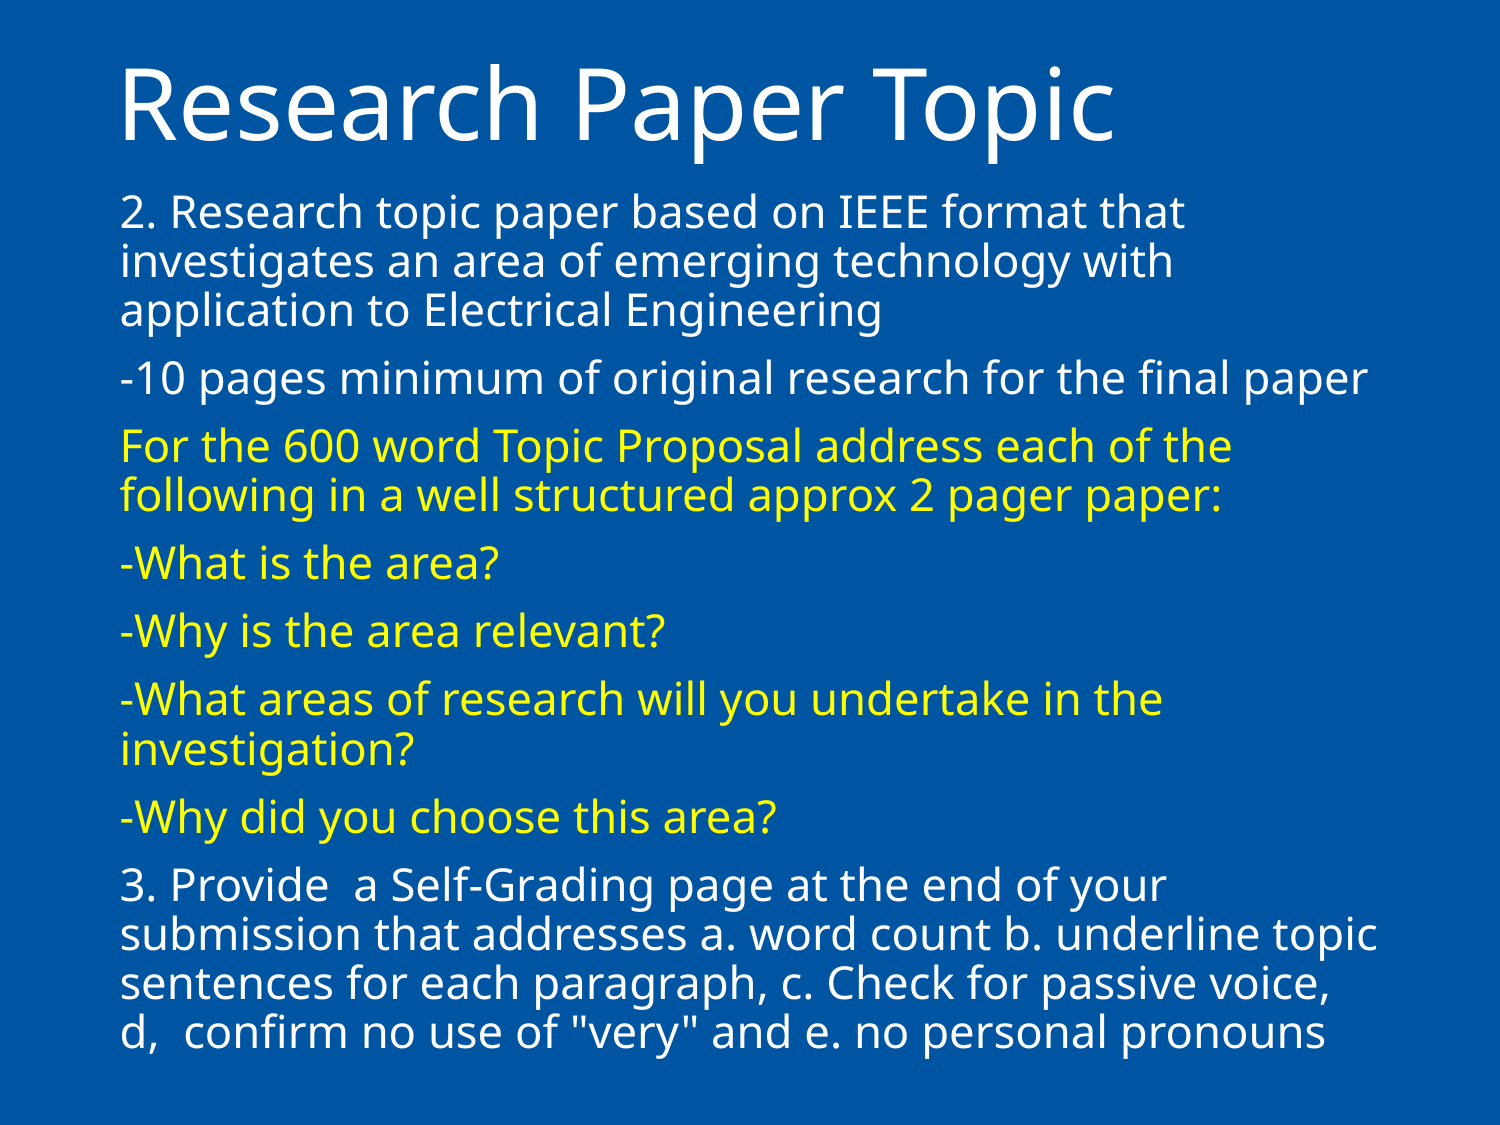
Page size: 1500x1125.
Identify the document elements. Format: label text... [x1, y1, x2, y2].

title Research Paper Topic [101, 35, 1396, 181]
list 2. Research topic paper based on IEEE format that investigates an area of emerging technology with application to Electrical Engineering -10 pages minimum of original research for the final paper For the 600 word Topic Proposal address each of the following in a well structured approx 2 pager paper: -What is the area? -Why is the area relevant? -What areas of research will you undertake in the investigation? -Why did you choose this area? 3. Provide a Self-Grading page at the end of your submission that addresses a. word count b. underline topic sentences for each paragraph, c. Check for passive voice, d, confirm no use of "very" and e. no personal pronouns [104, 181, 1399, 1088]
